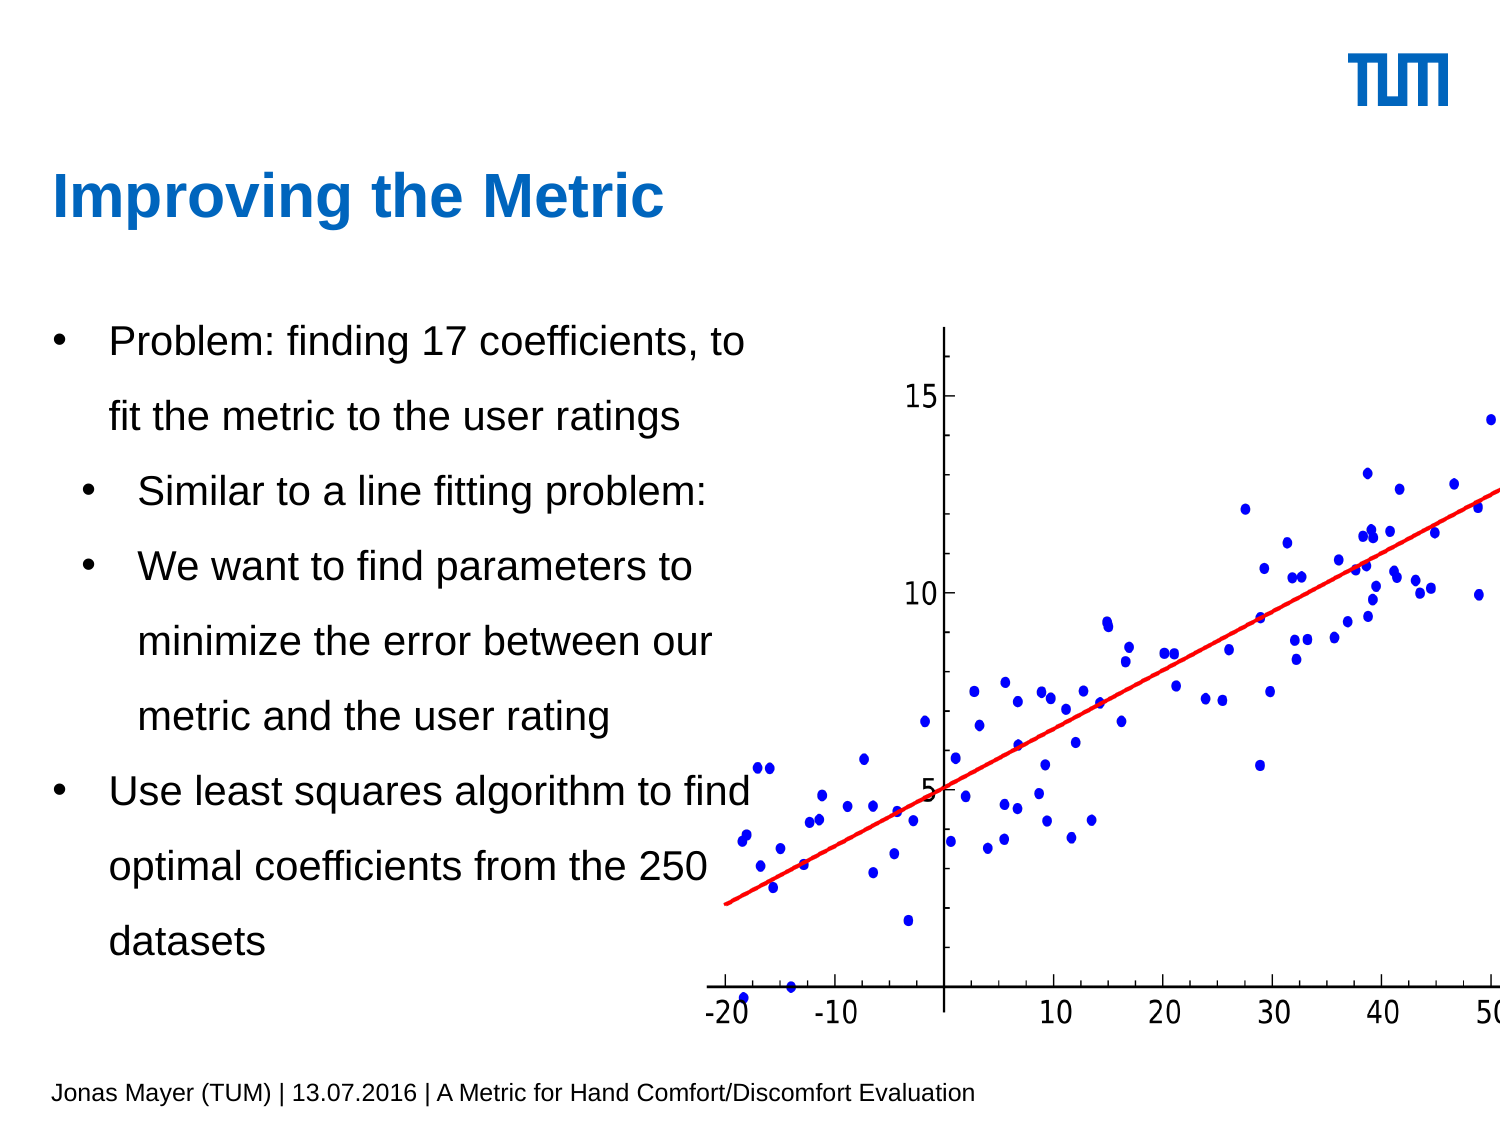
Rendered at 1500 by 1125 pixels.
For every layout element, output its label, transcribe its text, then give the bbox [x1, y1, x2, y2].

list Problem: finding 17 coefficients, to fit the metric to the user ratings Similar to a line fitting problem: We want to find parameters to minimize the error between our metric and the user rating Use least squares algorithm to find optimal coefficients from the 250 datasets [52, 288, 766, 1061]
title Improving the Metric [52, 162, 1449, 231]
footer Jonas Mayer (TUM) | 13.07.2016 | A Metric for Hand Comfort/Discomfort Evaluation [51, 1061, 1112, 1122]
picture [684, 305, 1500, 1044]
